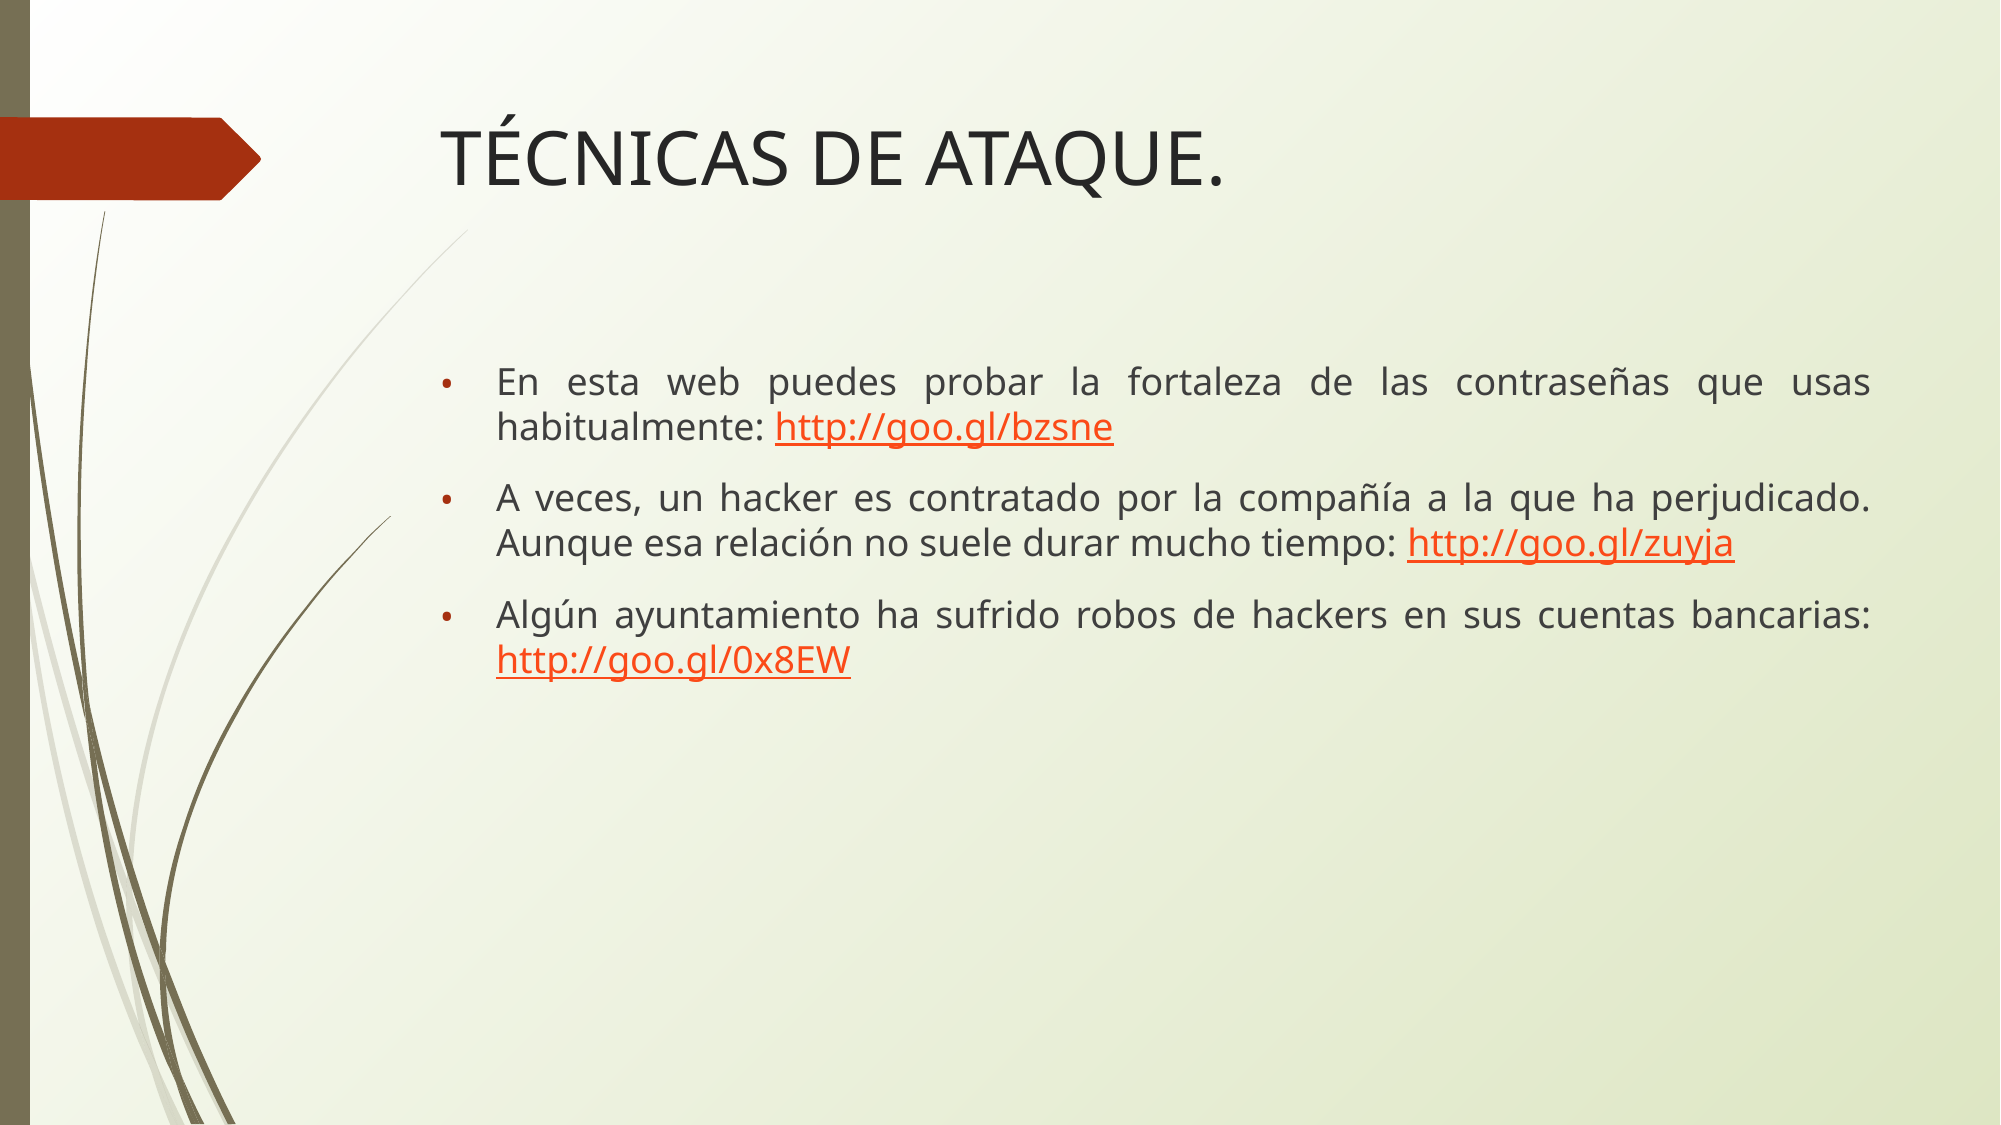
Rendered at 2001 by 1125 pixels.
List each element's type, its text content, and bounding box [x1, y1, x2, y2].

title TÉCNICAS DE ATAQUE. [425, 102, 1888, 313]
list En esta web puedes probar la fortaleza de las contraseñas que usas habitualmente: http://goo.gl/bzsne A veces, un hacker es contratado por la compañía a la que ha perjudicado. Aunque esa relación no suele durar mucho tiempo: http://goo.gl/zuyja Algún ayuntamiento ha sufrido robos de hackers en sus cuentas bancarias: http://goo.gl/0x8EW [424, 350, 1888, 970]
